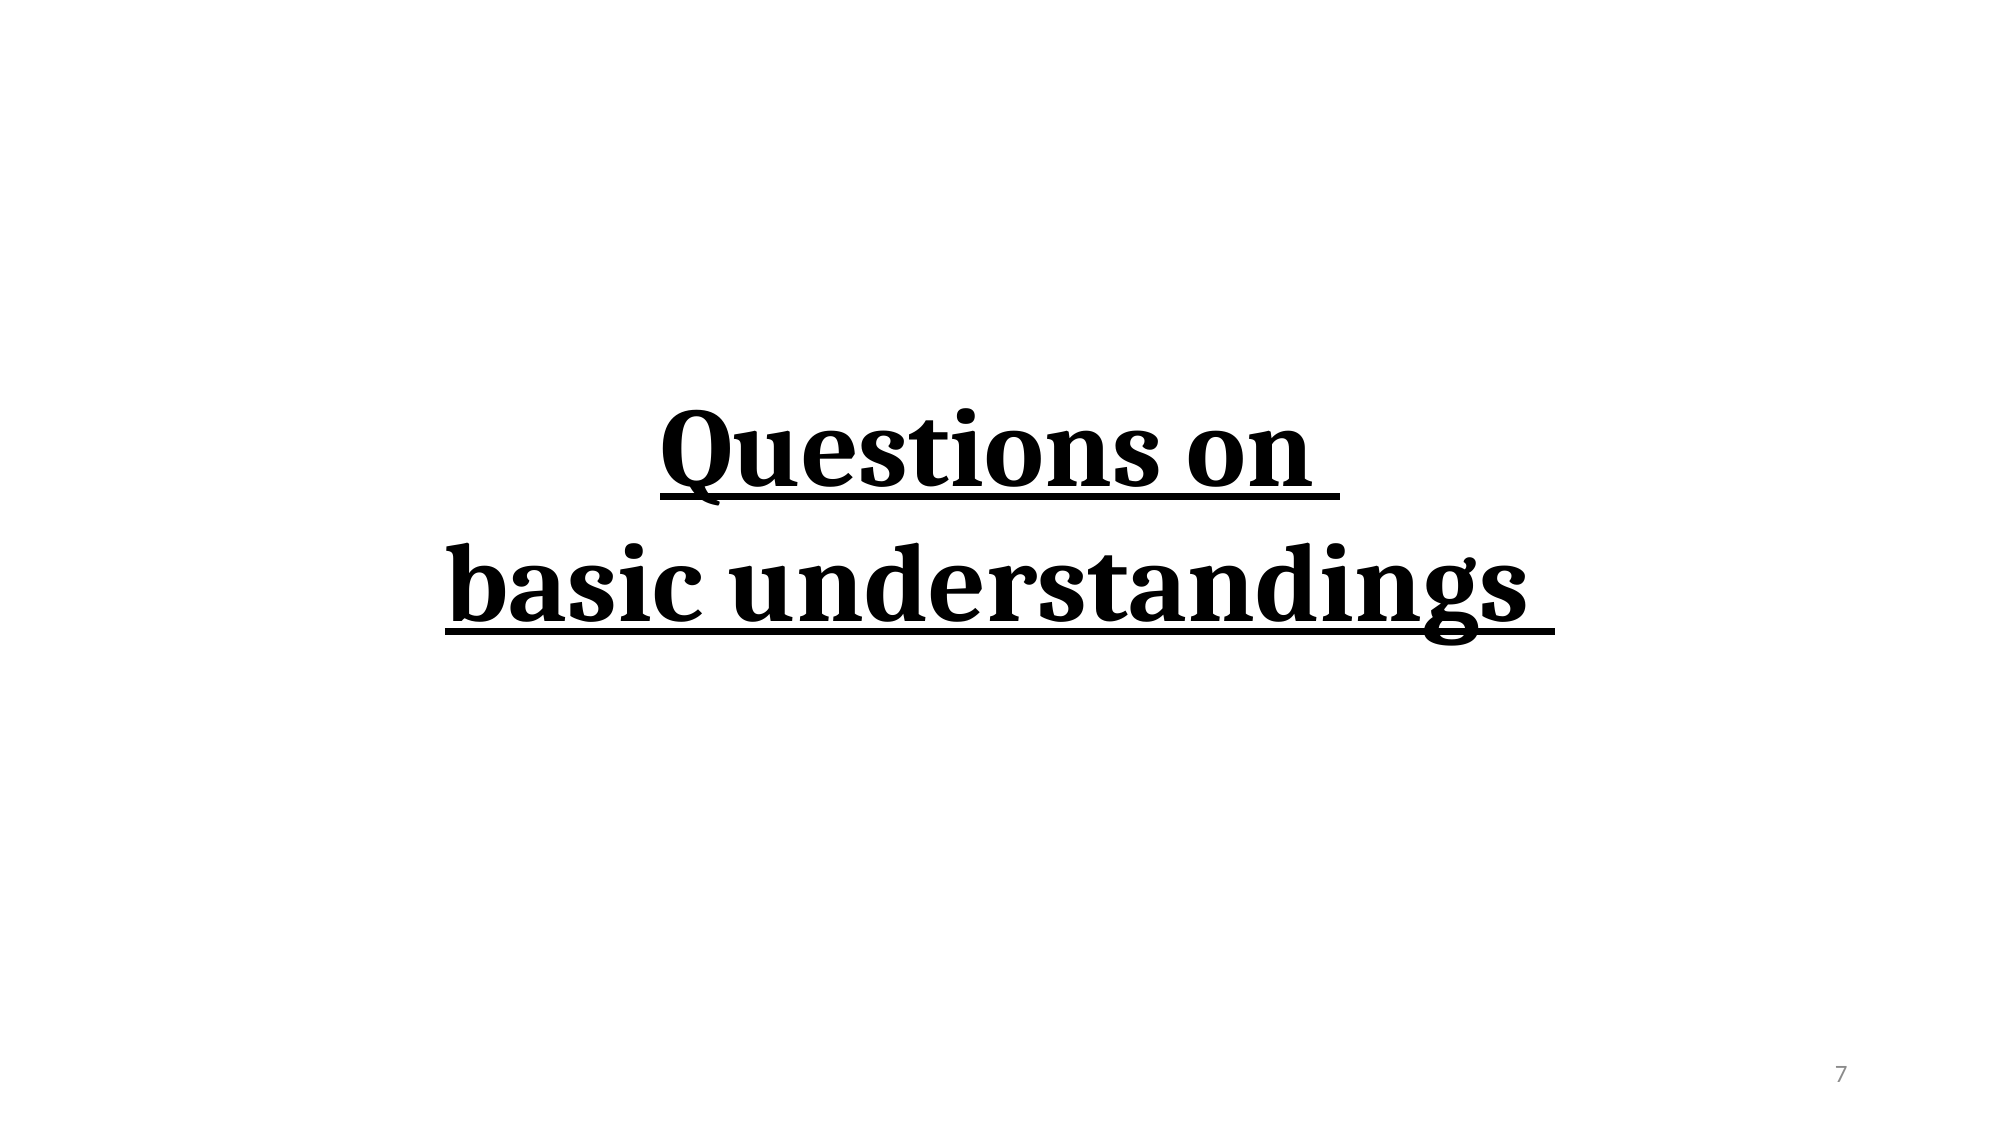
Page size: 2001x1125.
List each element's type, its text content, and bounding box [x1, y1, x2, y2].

slide_number 7 [1412, 1042, 1863, 1103]
text_box Questions on basic understandings [163, 366, 1837, 651]
